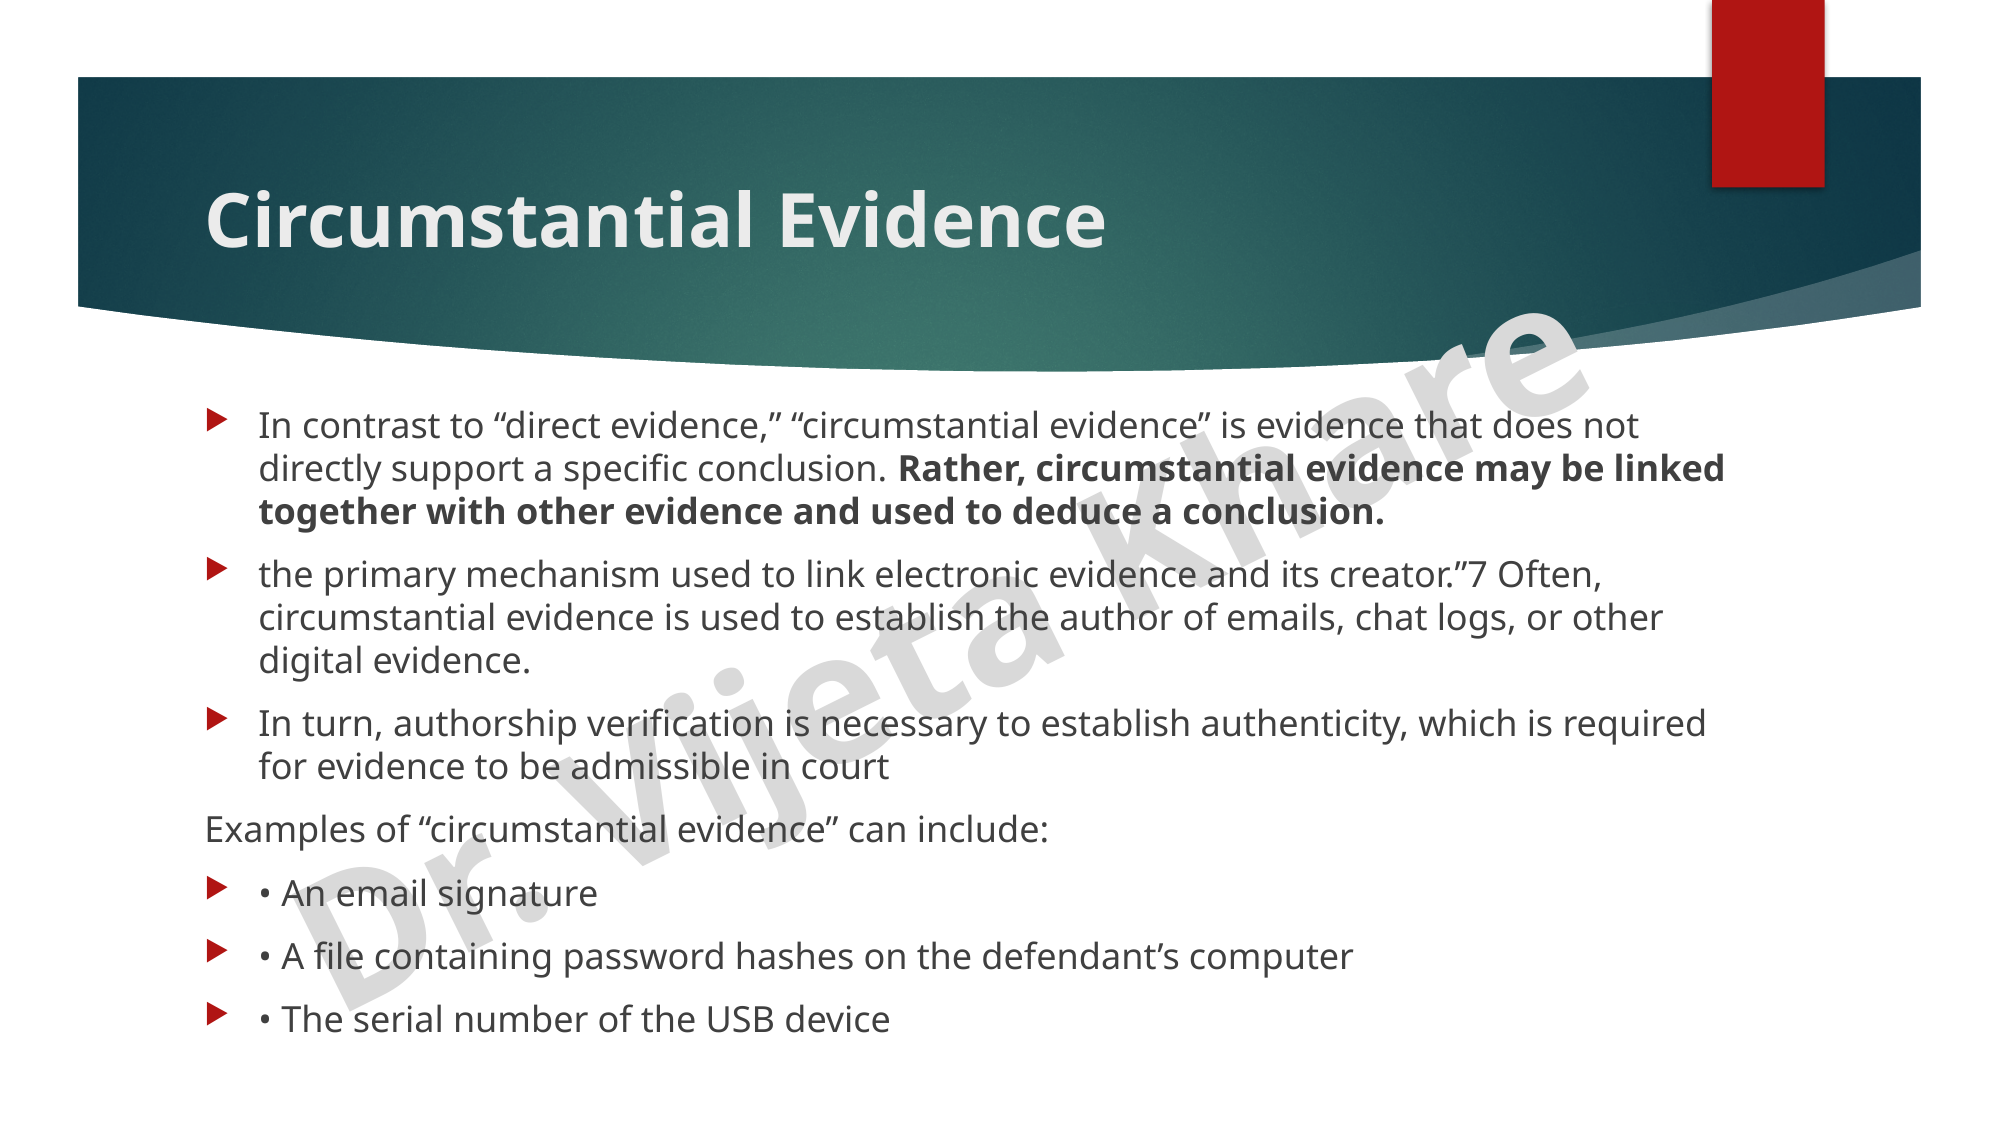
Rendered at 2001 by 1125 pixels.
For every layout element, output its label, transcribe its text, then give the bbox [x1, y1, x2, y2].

title Circumstantial Evidence [189, 159, 1638, 276]
list In contrast to “direct evidence,” “circumstantial evidence” is evidence that does not directly support a specific conclusion. Rather, circumstantial evidence may be linked together with other evidence and used to deduce a conclusion. the primary mechanism used to link electronic evidence and its creator.”7 Often, circumstantial evidence is used to establish the author of emails, chat logs, or other digital evidence. In turn, authorship verification is necessary to establish authenticity, which is required for evidence to be admissible in court Examples of “circumstantial evidence” can include: • An email signature • A file containing password hashes on the defendant’s computer • The serial number of the USB device [189, 394, 1777, 1053]
